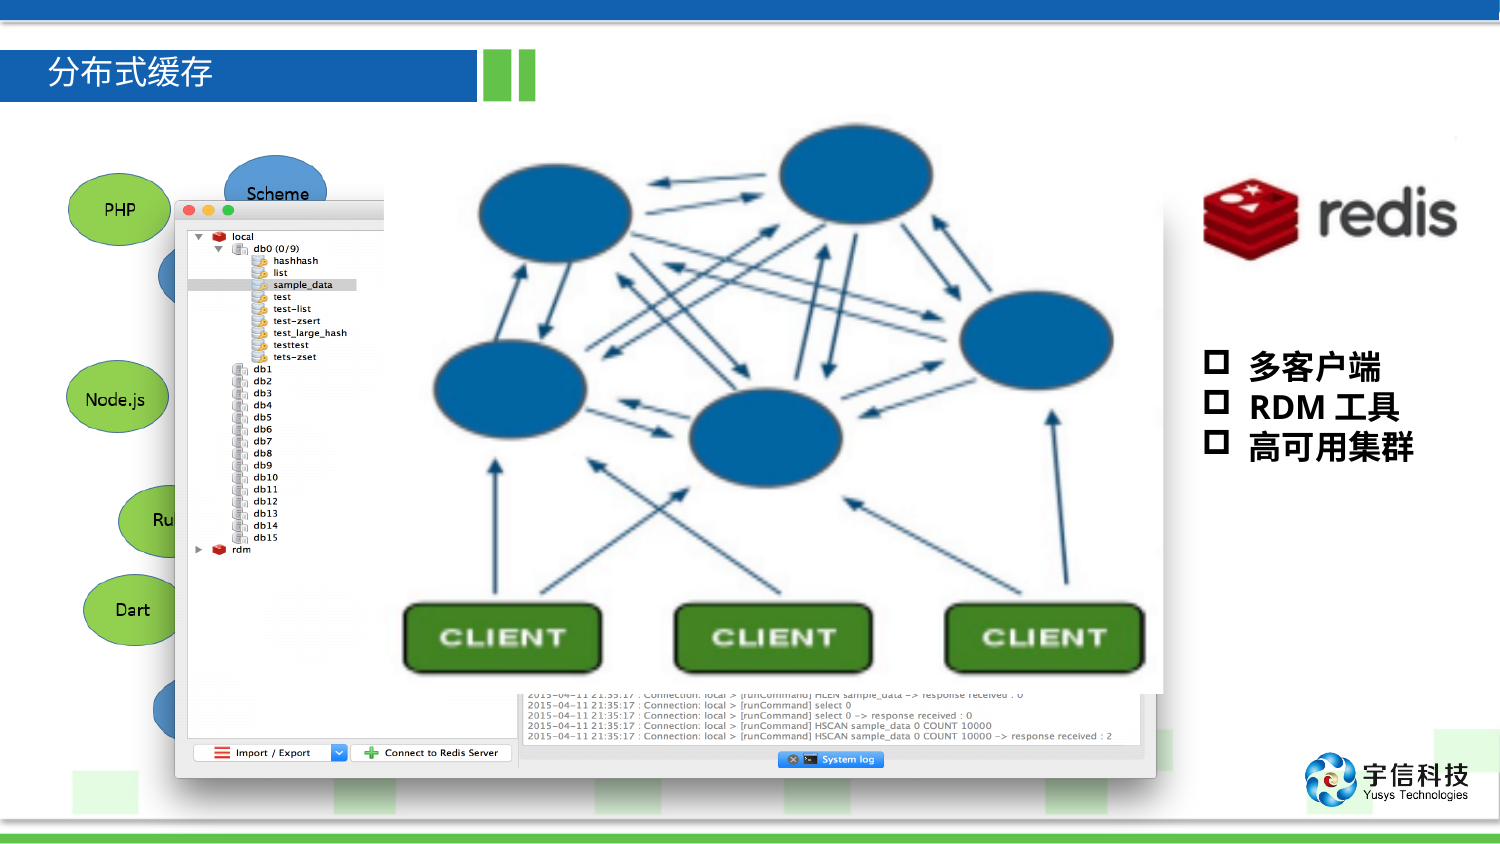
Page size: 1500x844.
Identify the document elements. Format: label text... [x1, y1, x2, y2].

picture [0, 0, 1500, 844]
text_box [0, 43, 536, 103]
text_box 多客户端 RDM工具 高可用集群 [1215, 339, 1483, 474]
